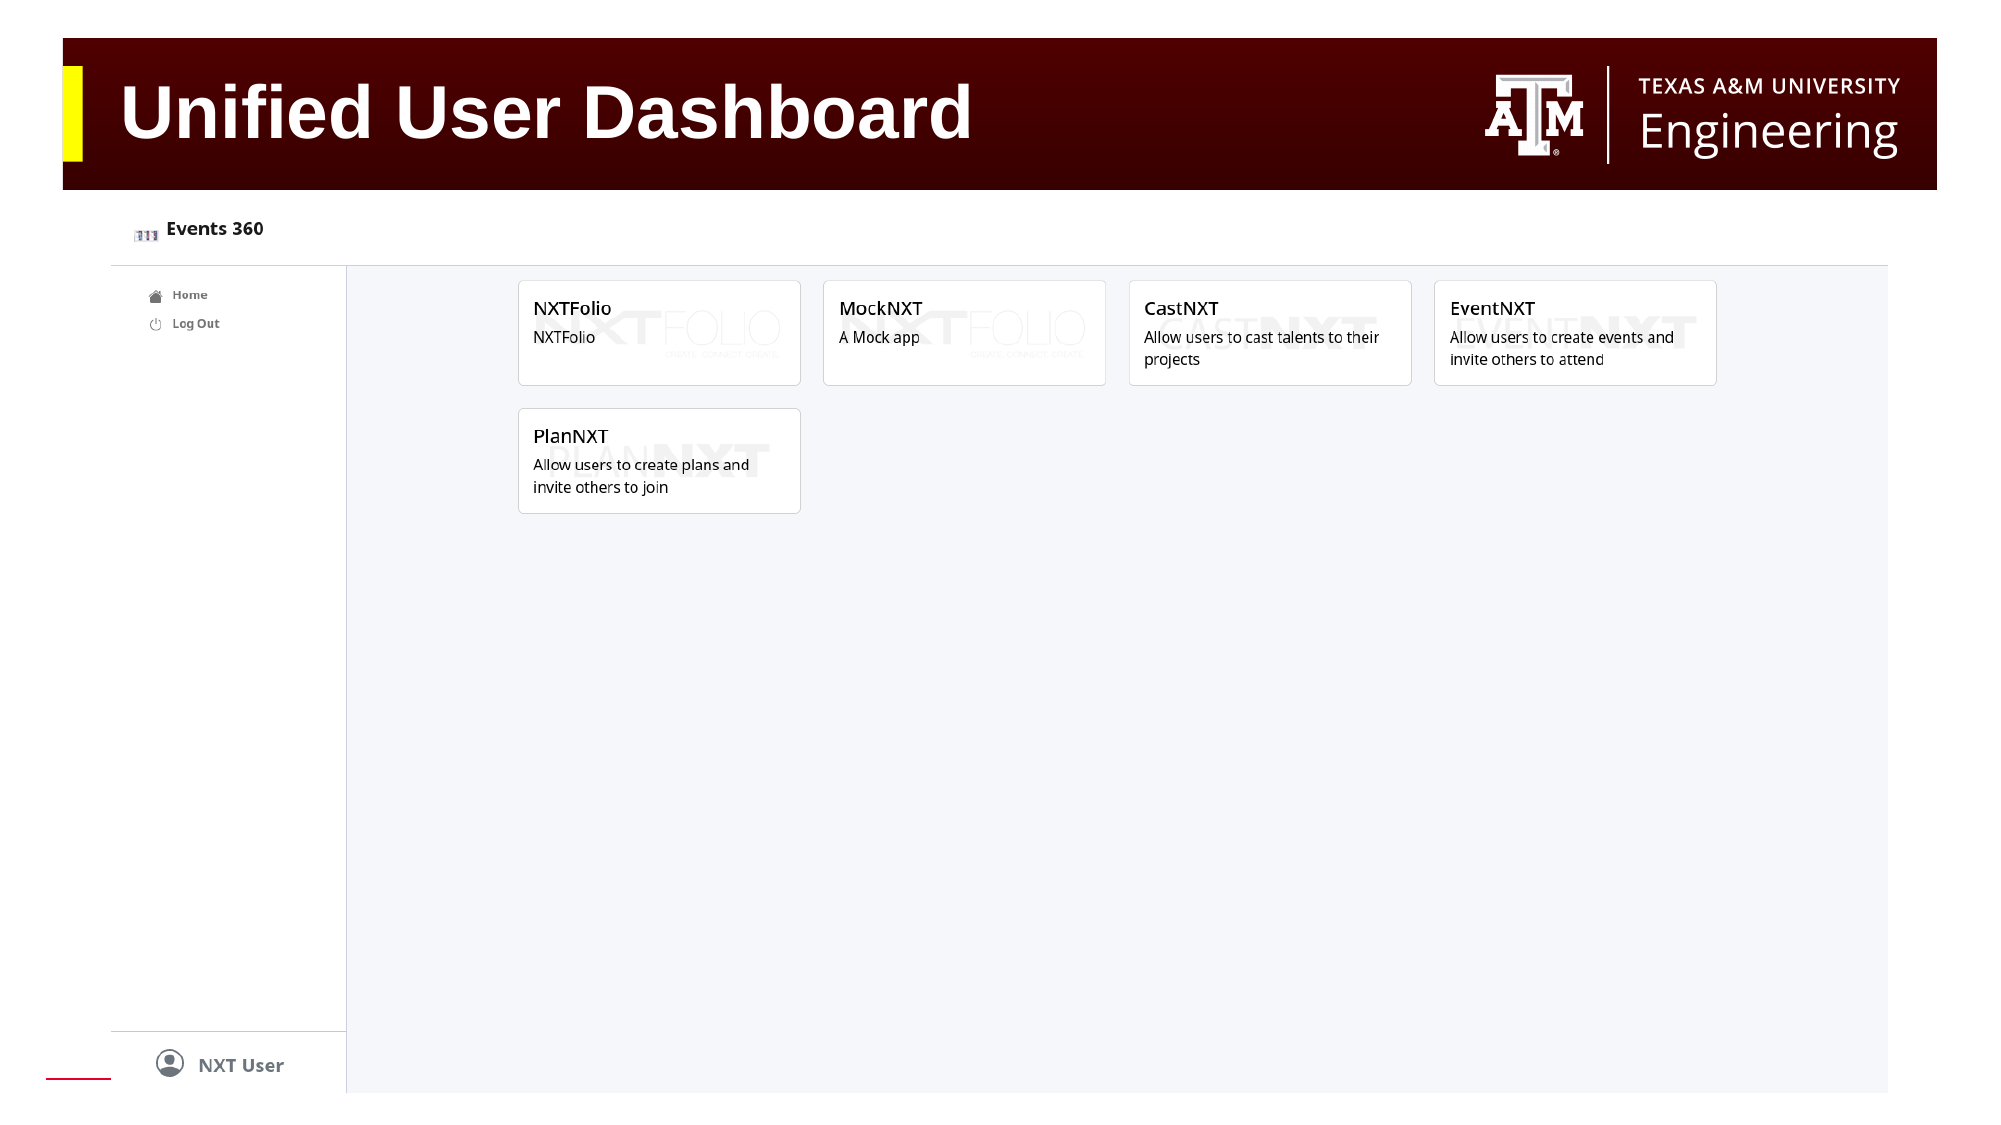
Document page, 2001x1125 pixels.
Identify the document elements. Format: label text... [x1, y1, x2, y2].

picture [1485, 66, 1900, 164]
title Unified User Dashboard [105, 37, 1367, 189]
picture [111, 205, 1889, 1093]
